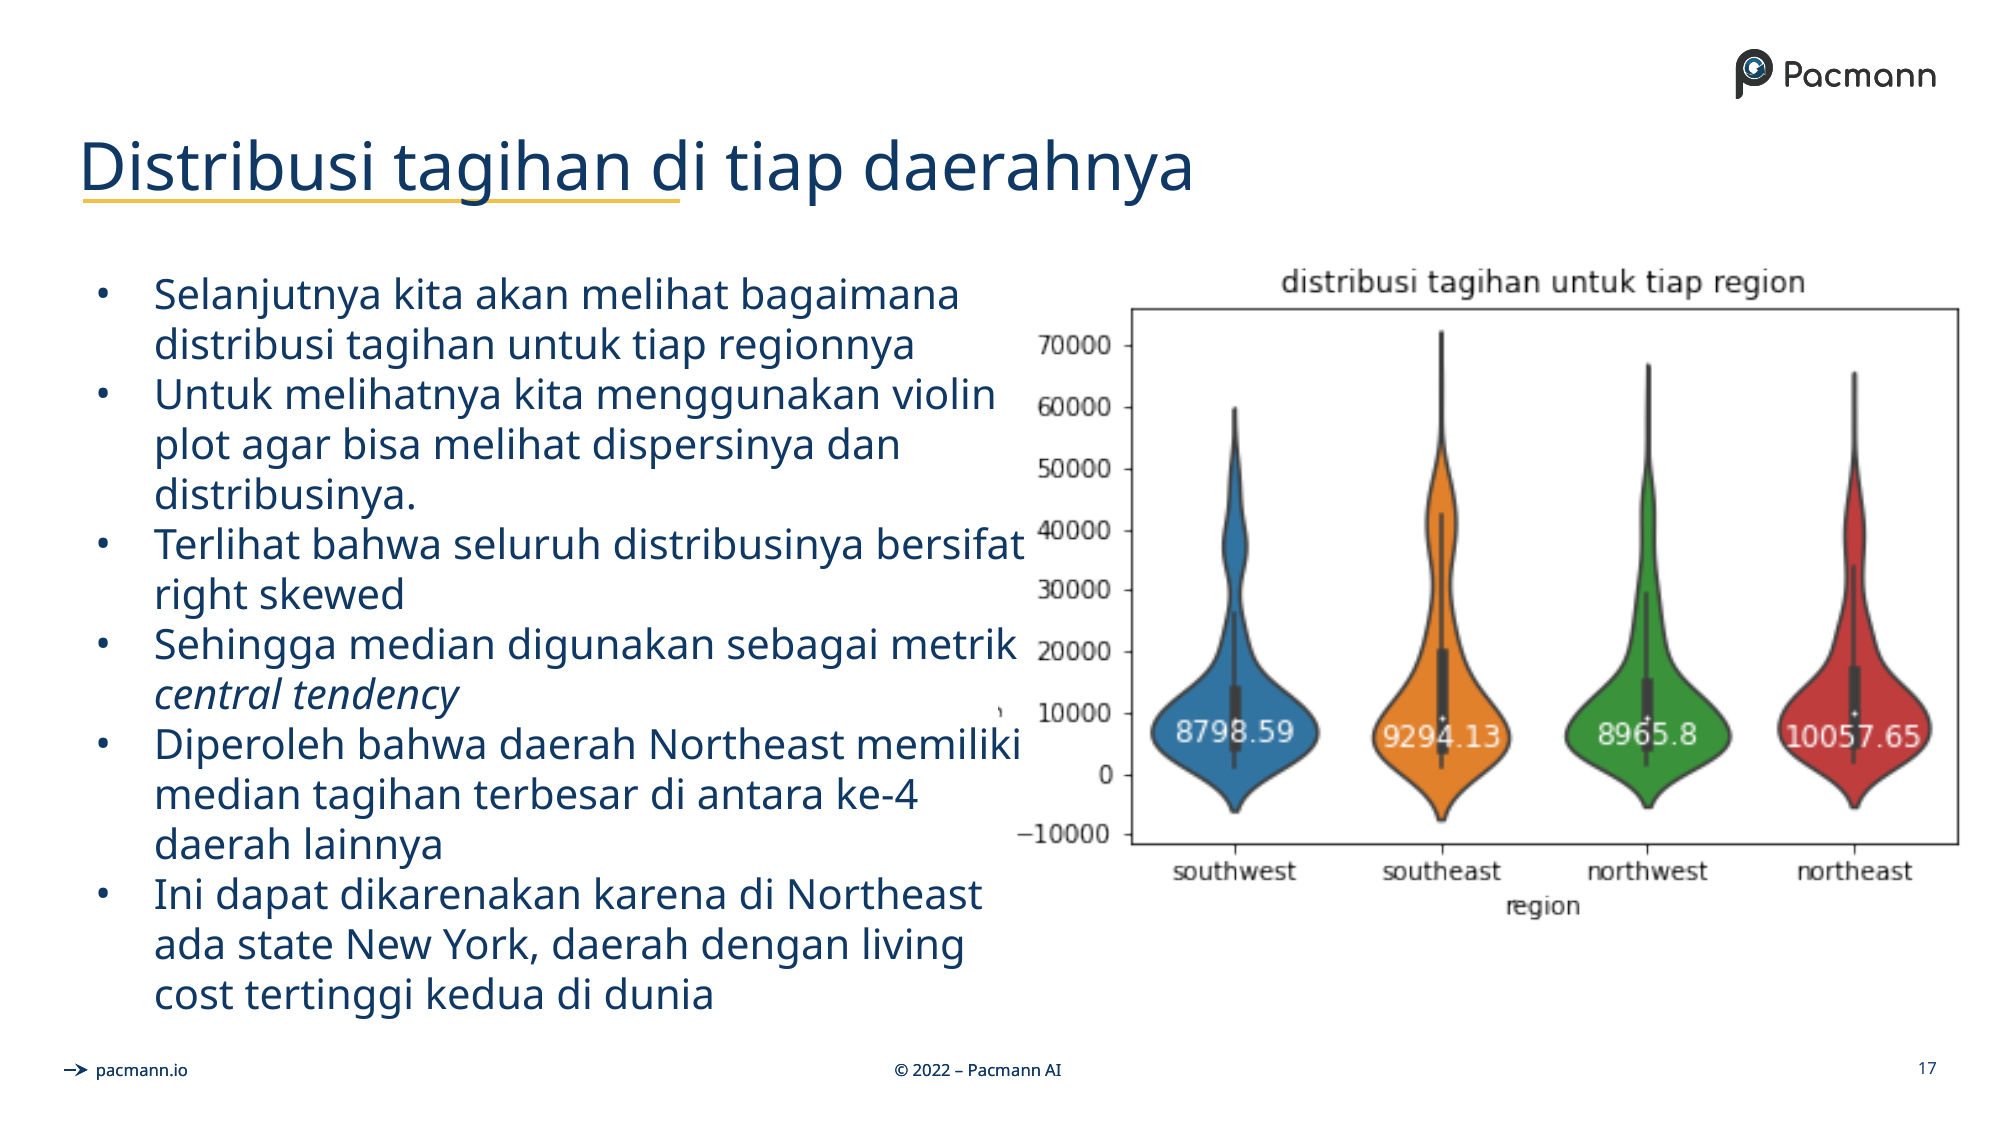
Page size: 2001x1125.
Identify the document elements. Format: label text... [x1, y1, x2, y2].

picture [1707, 36, 1966, 112]
text_box Selanjutnya kita akan melihat bagaimana distribusi tagihan untuk tiap regionnya Untuk melihatnya kita menggunakan violin plot agar bisa melihat dispersinya dan distribusinya. Terlihat bahwa seluruh distribusinya bersifat right skewed Sehingga median digunakan sebagai metrik central tendency Diperoleh bahwa daerah Northeast memiliki median tagihan terbesar di antara ke-4 daerah lainnya Ini dapat dikarenakan karena di Northeast ada state New York, daerah dengan living cost tertinggi kedua di dunia Metrik median d [63, 259, 1043, 1125]
title Distribusi tagihan di tiap daerahnya [63, 59, 1935, 259]
picture [998, 222, 2000, 933]
